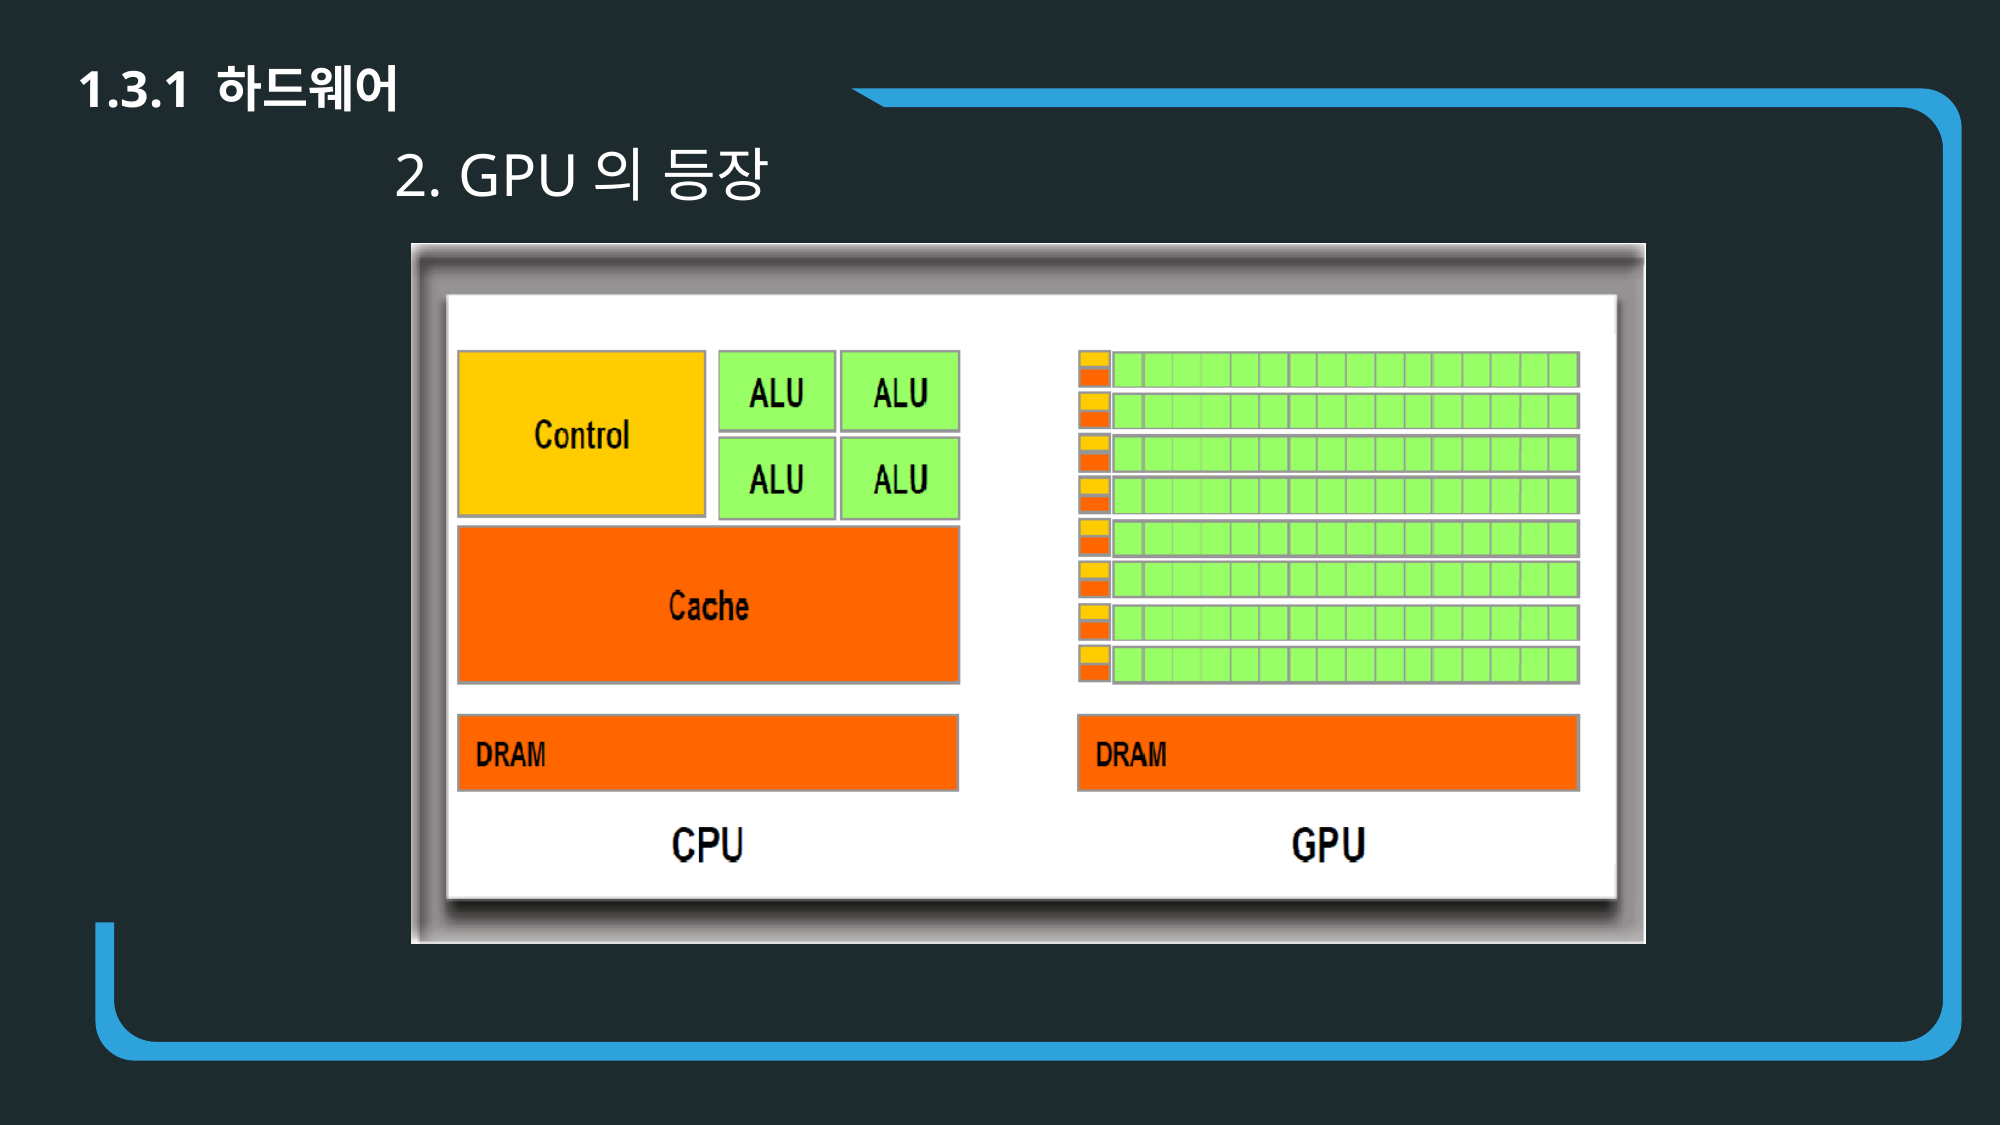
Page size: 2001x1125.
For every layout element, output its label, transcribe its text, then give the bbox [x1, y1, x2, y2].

text_box 2. GPU의 등장 [379, 130, 1528, 286]
text_box [94, 87, 1963, 1062]
picture [411, 243, 1646, 944]
text_box 1.3.1 하드웨어 [63, 50, 969, 126]
